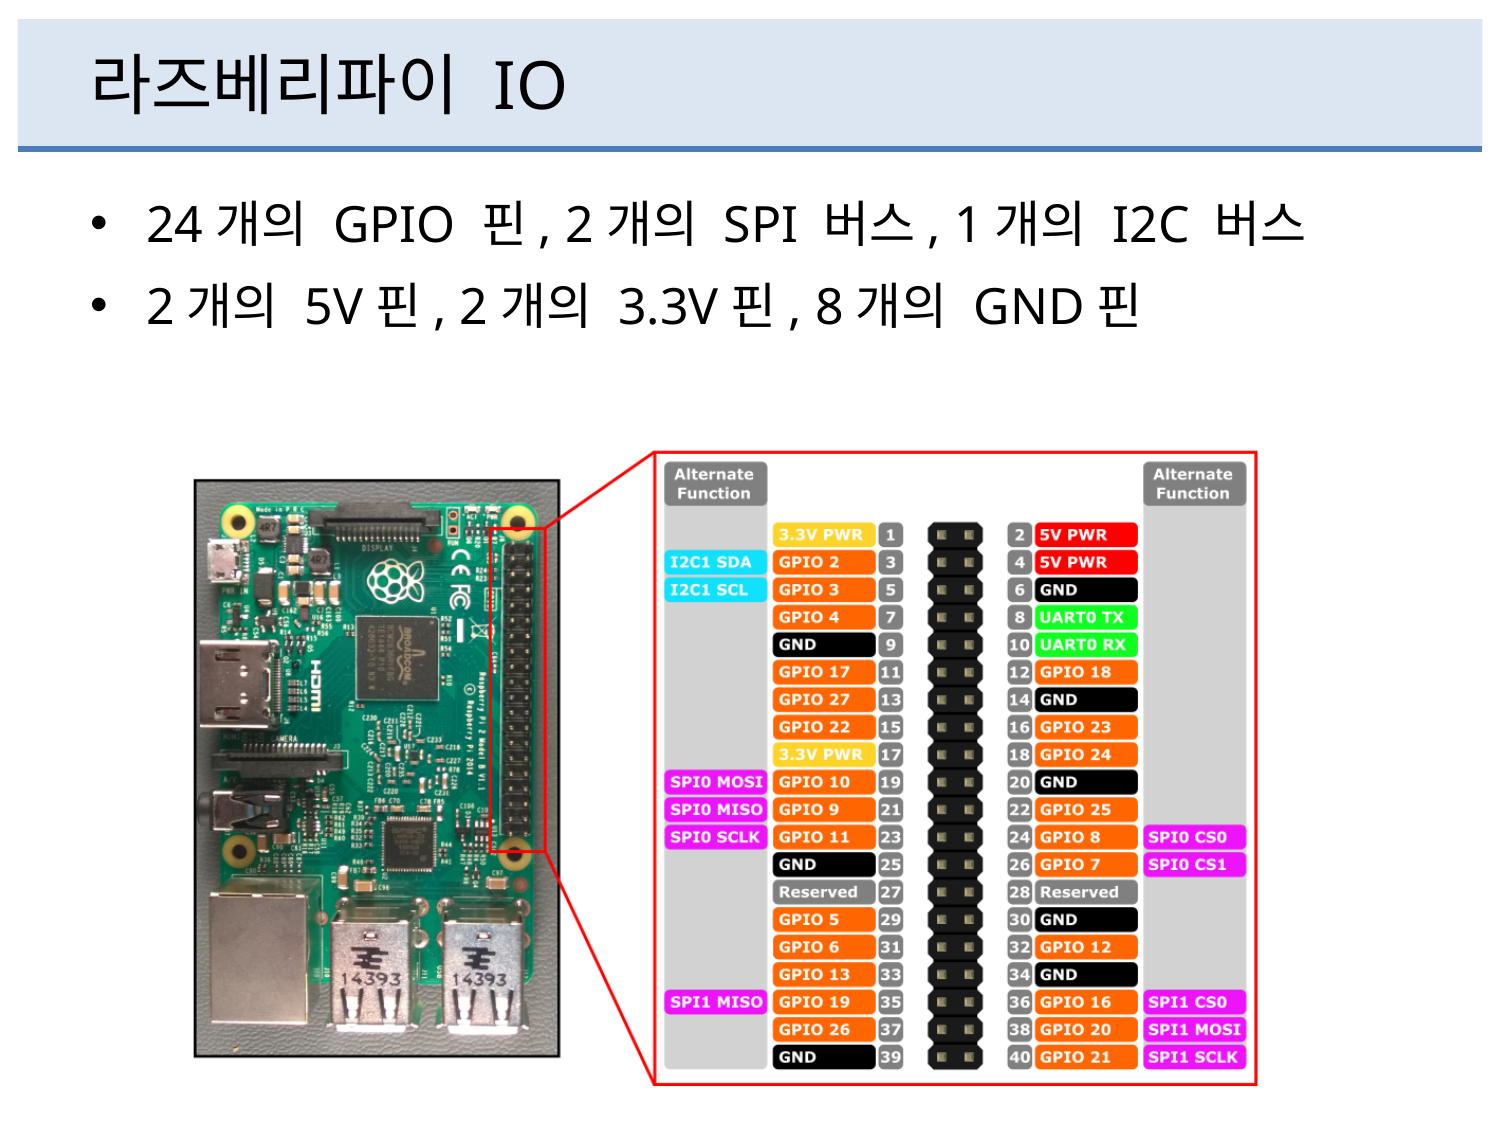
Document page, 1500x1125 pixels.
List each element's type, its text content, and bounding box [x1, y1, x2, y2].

title 라즈베리파이 IO [75, 19, 857, 147]
list 24개의 GPIO 핀, 2개의 SPI 버스, 1개의 I2C 버스 2개의 5V핀, 2개의 3.3V핀, 8개의 GND핀 [75, 184, 1425, 1012]
picture [162, 420, 1285, 1103]
